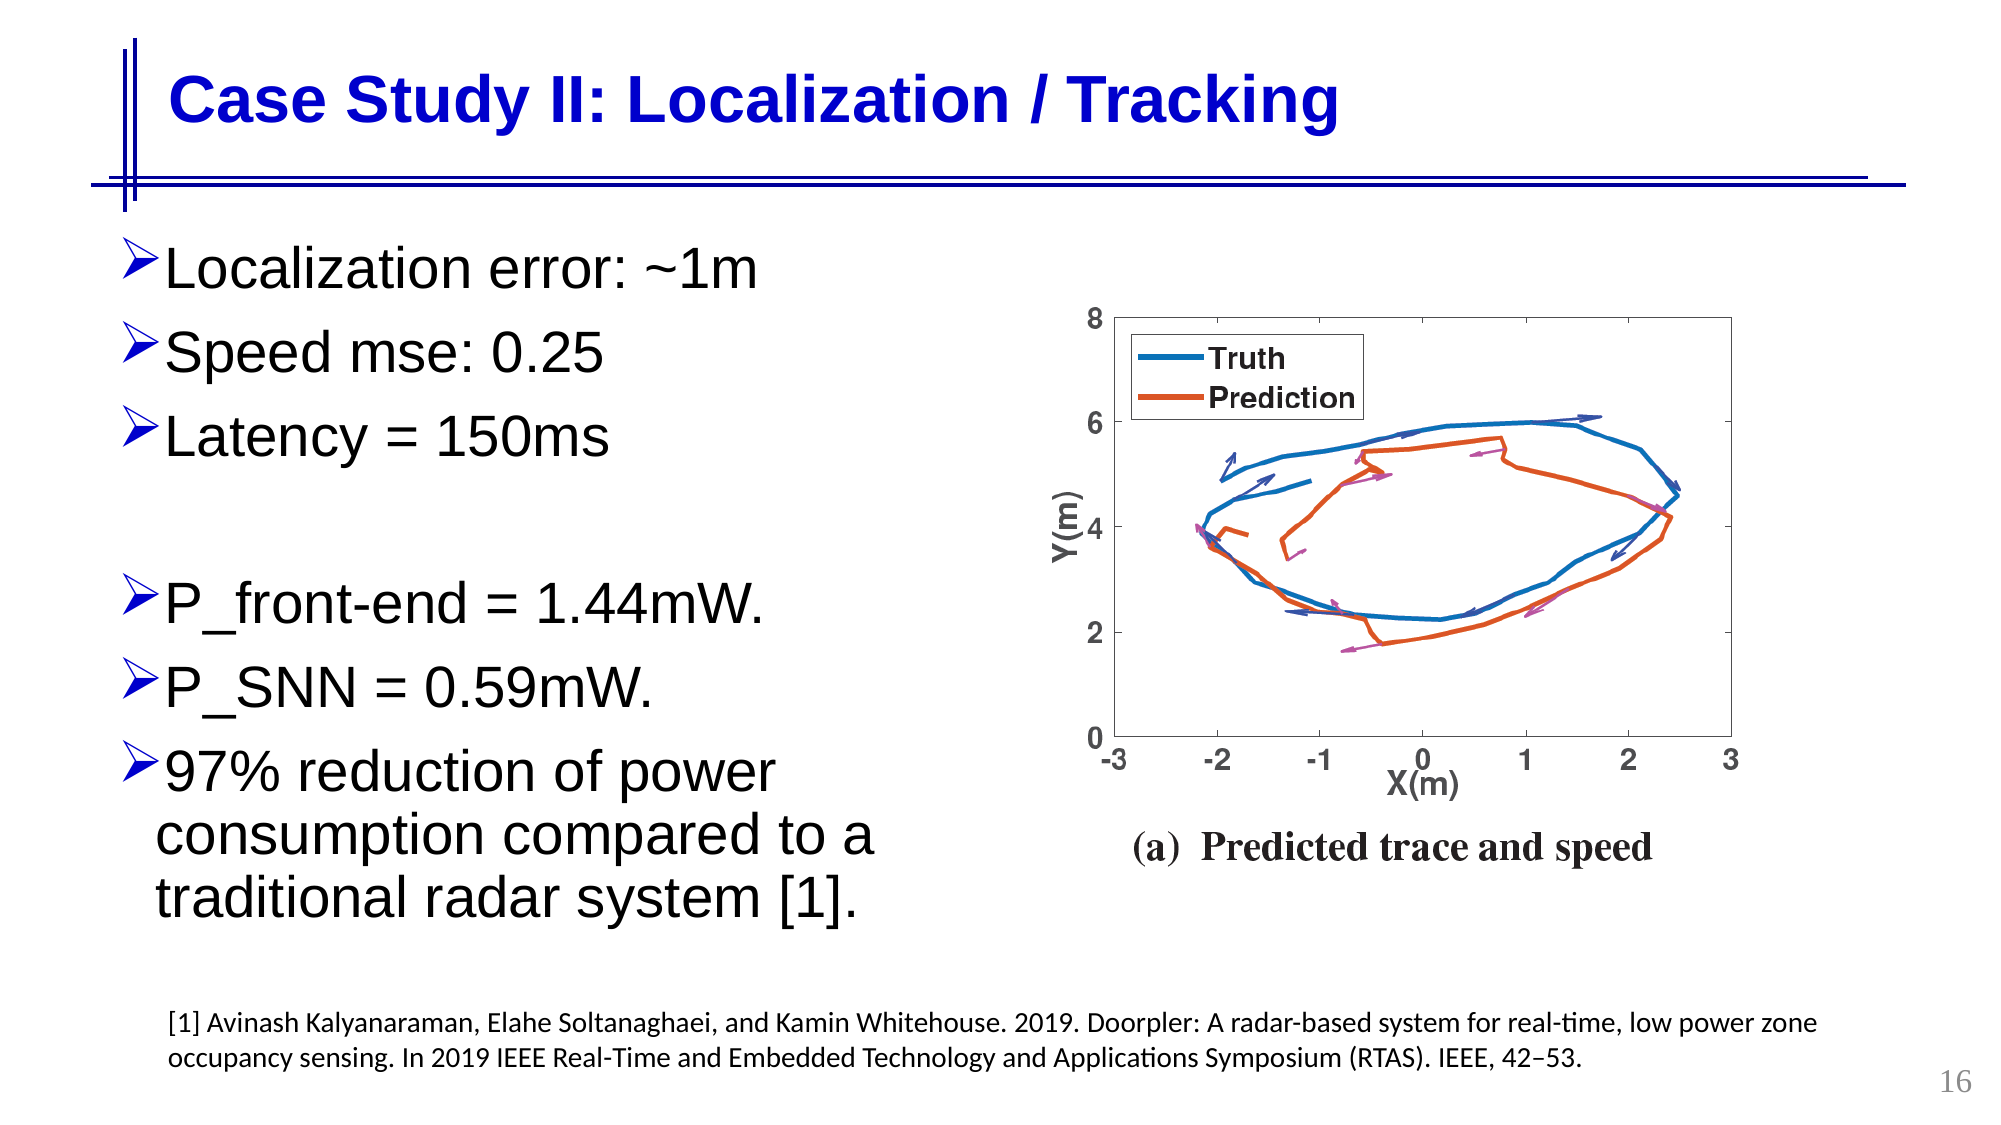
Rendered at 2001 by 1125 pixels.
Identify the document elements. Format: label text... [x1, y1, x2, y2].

title Case Study II: Localization / Tracking [153, 7, 1830, 196]
text_box [1] Avinash Kalyanaraman, Elahe Soltanaghaei, and Kamin Whitehouse. 2019. Doorpler: A radar-based system for real-time, low power zone occupancy sensing. In 2019 IEEE Real-Time and Embedded Technology and Applications Symposium (RTAS). IEEE, 42–53. [153, 995, 1935, 1081]
picture [1044, 291, 1745, 872]
slide_number 16 [1897, 1052, 1988, 1106]
